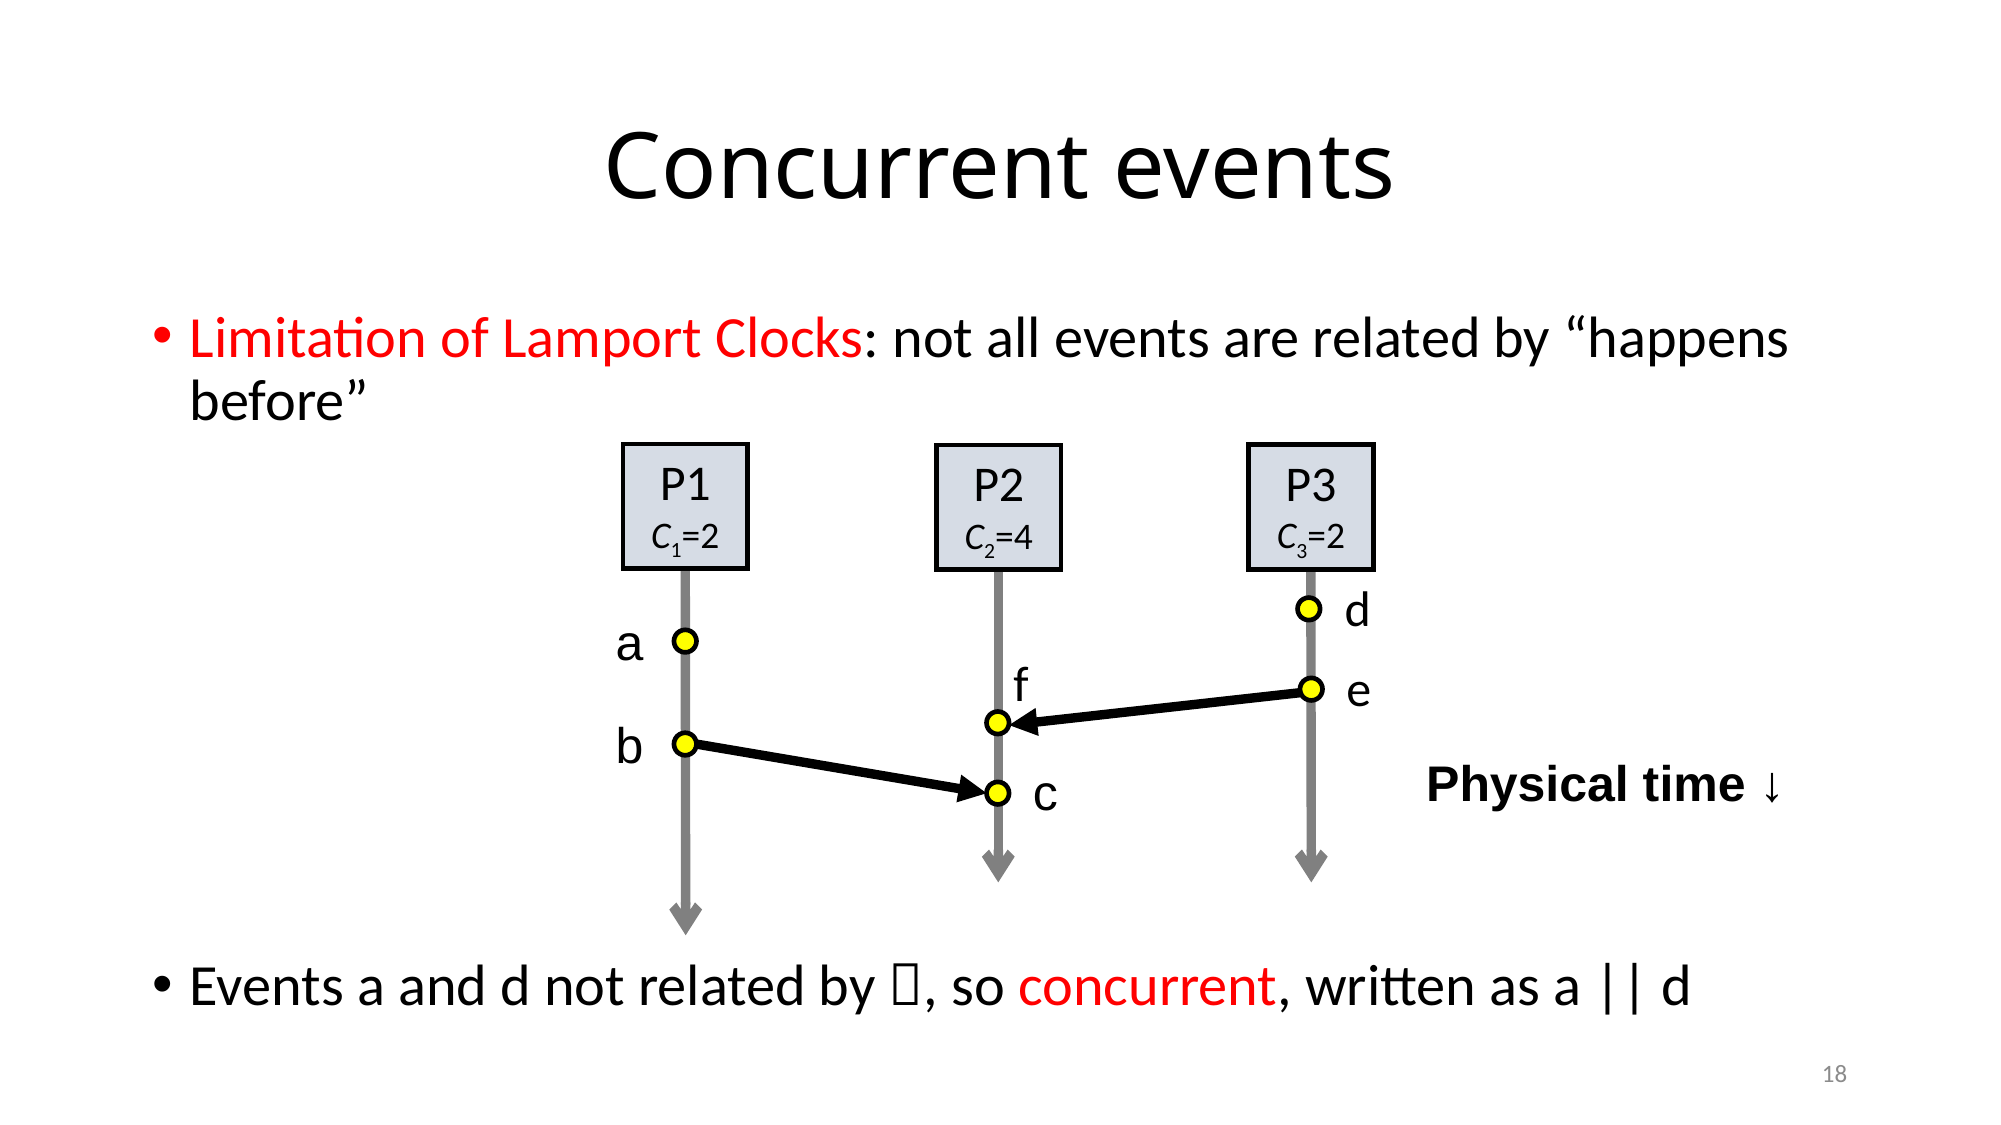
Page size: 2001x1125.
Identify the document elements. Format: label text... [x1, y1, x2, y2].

text_box f [999, 643, 1044, 719]
text_box e [1331, 649, 1387, 724]
text_box c [1018, 753, 1073, 828]
text_box [1312, 677, 1324, 701]
text_box b [600, 706, 659, 781]
text_box [673, 732, 685, 756]
text_box [999, 719, 1010, 735]
list Limitation of Lamport Clocks: not all events are related by “happens before” Events a and d not related by , so concurrent, written as a || d [137, 299, 1813, 1071]
slide_number 18 [1412, 1042, 1863, 1103]
text_box [986, 781, 998, 805]
title Concurrent events [137, 59, 1863, 278]
text_box [673, 629, 685, 653]
text_box a [600, 603, 659, 678]
text_box [985, 710, 998, 735]
text_box Physical time ↓ [1411, 744, 1800, 819]
text_box d [1329, 568, 1386, 644]
text_box [1297, 597, 1310, 621]
text_box [1312, 597, 1321, 621]
text_box [686, 732, 697, 756]
text_box [999, 781, 1010, 805]
text_box [1299, 677, 1310, 701]
text_box P2 C2=4 [936, 445, 1062, 570]
text_box [686, 629, 698, 653]
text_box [696, 744, 987, 794]
text_box P3 C3=2 [1248, 444, 1374, 570]
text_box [1009, 692, 1301, 726]
text_box P1 C1=2 [622, 444, 748, 569]
